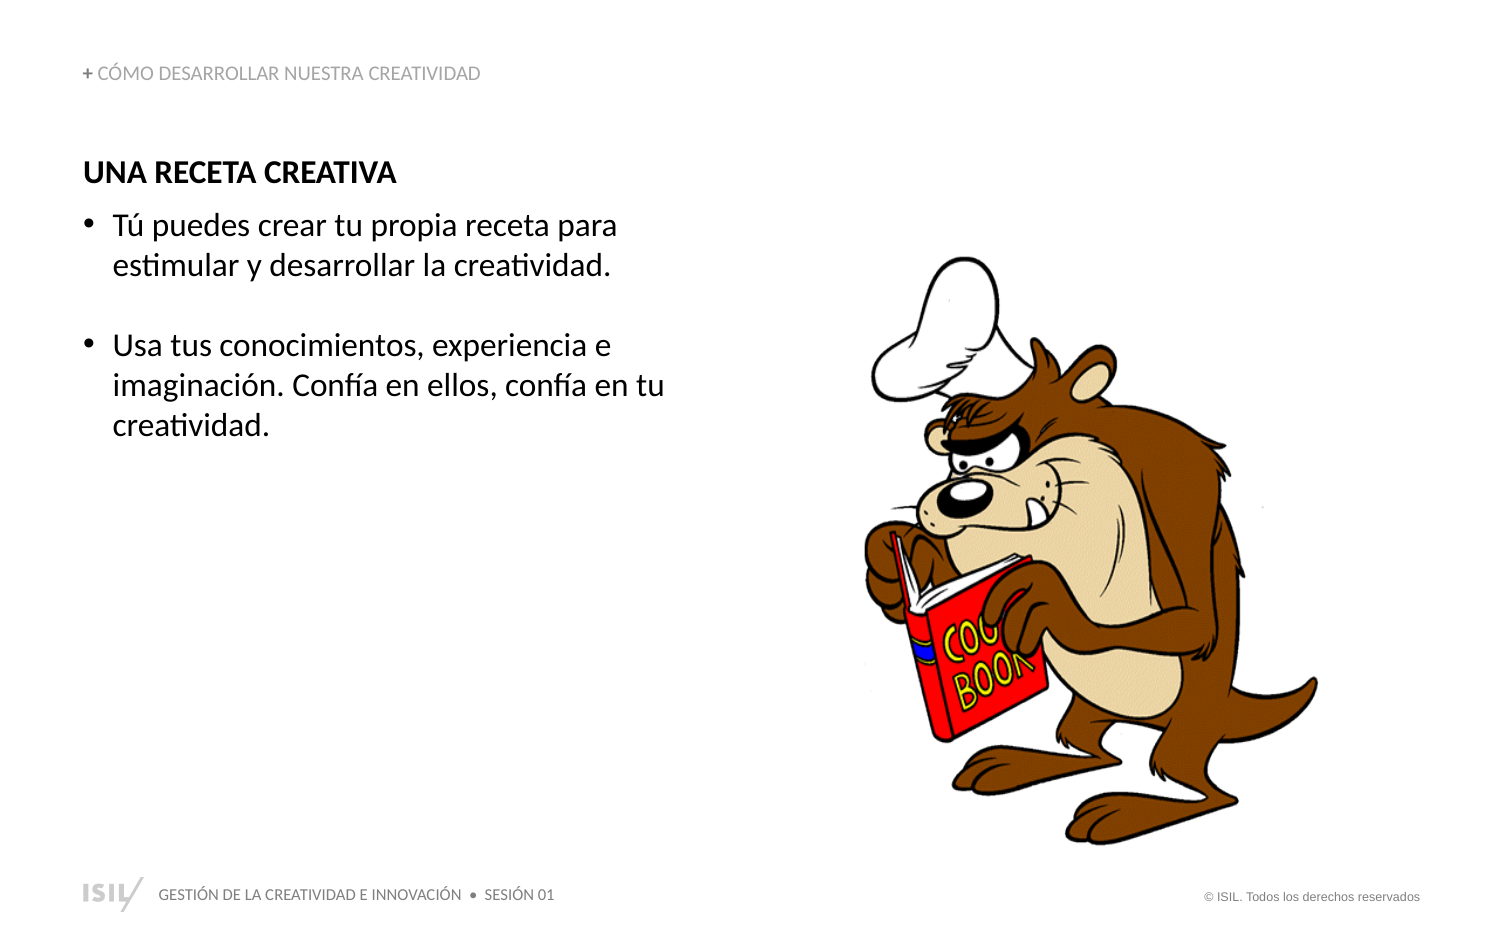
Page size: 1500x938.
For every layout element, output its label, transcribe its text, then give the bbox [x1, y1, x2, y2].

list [861, 253, 1326, 855]
text_box UNA RECETA CREATIVA Tú puedes crear tu propia receta para estimular y desarrollar la creatividad. Usa tus conocimientos, experiencia e imaginación. Confía en ellos, confía en tu creatividad. [83, 150, 721, 443]
text_box + CÓMO DESARROLLAR NUESTRA CREATIVIDAD [82, 61, 530, 85]
